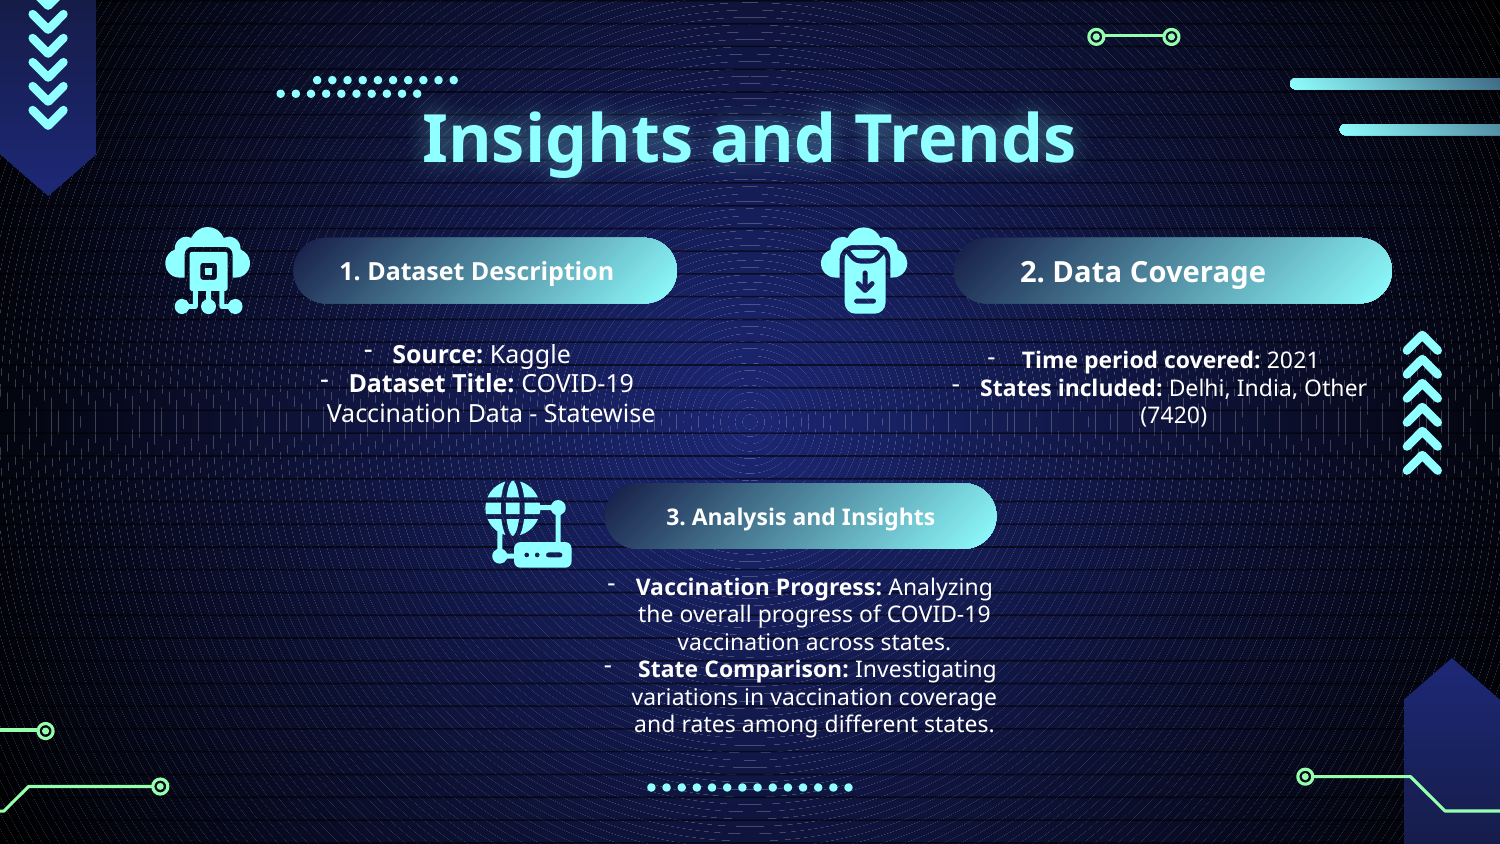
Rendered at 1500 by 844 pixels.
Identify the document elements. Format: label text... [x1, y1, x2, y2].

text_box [164, 226, 252, 315]
text_box [953, 237, 1392, 304]
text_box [820, 227, 908, 314]
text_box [1349, 382, 1495, 423]
title 1. Dataset Description [319, 250, 646, 292]
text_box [484, 480, 572, 568]
subtitle Source: Kaggle Dataset Title: COVID-19 Vaccination Data - Statewise [256, 313, 699, 453]
title Insights and Trends [116, 88, 1383, 183]
subtitle Time period covered: 2021 States included: Delhi, India, Other (7420) [927, 313, 1392, 461]
text_box [293, 237, 677, 304]
text_box [604, 483, 997, 549]
subtitle Vaccination Progress: Analyzing the overall progress of COVID-19 vaccination across states. State Comparison: Investigating variations in vaccination coverage and rates among different states. [574, 567, 1028, 742]
title 3. Analysis and Insights [651, 493, 951, 539]
title 2. Data Coverage [993, 248, 1294, 294]
